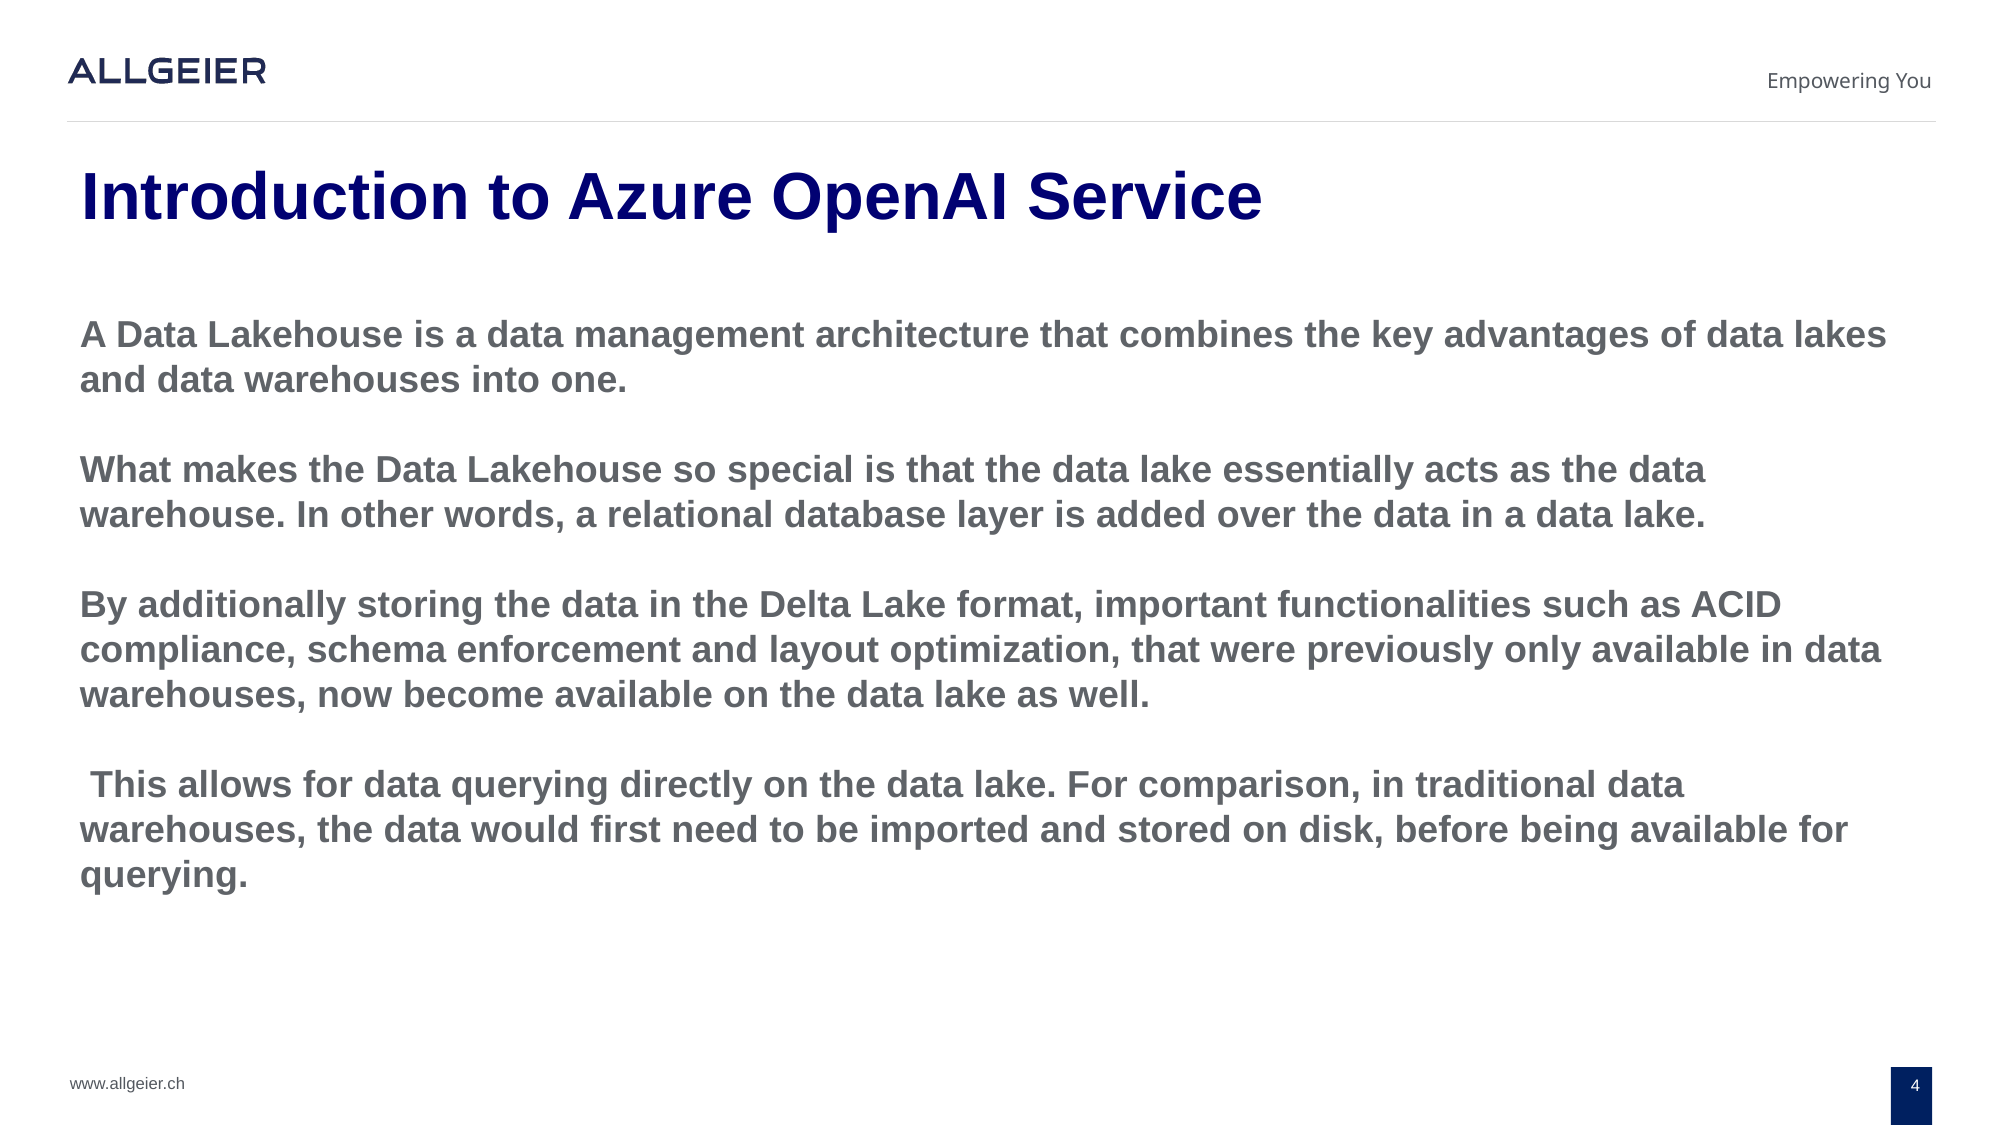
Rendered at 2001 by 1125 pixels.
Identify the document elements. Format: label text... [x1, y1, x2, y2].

text_box A Data Lakehouse is a data management architecture that combines the key advantages of data lakes and data warehouses into one. What makes the Data Lakehouse so special is that the data lake essentially acts as the data warehouse. In other words, a relational database layer is added over the data in a data lake. By additionally storing the data in the Delta Lake format, important functionalities such as ACID compliance, schema enforcement and layout optimization, that were previously only available in data warehouses, now become available on the data lake as well. This allows for data querying directly on the data lake. For comparison, in traditional data warehouses, the data would first need to be imported and stored on disk, before being available for querying. [64, 302, 1933, 903]
picture [43, 34, 290, 107]
slide_number 4 [1485, 1055, 1936, 1116]
text_box Introduction to Azure OpenAI Service [66, 145, 1933, 302]
